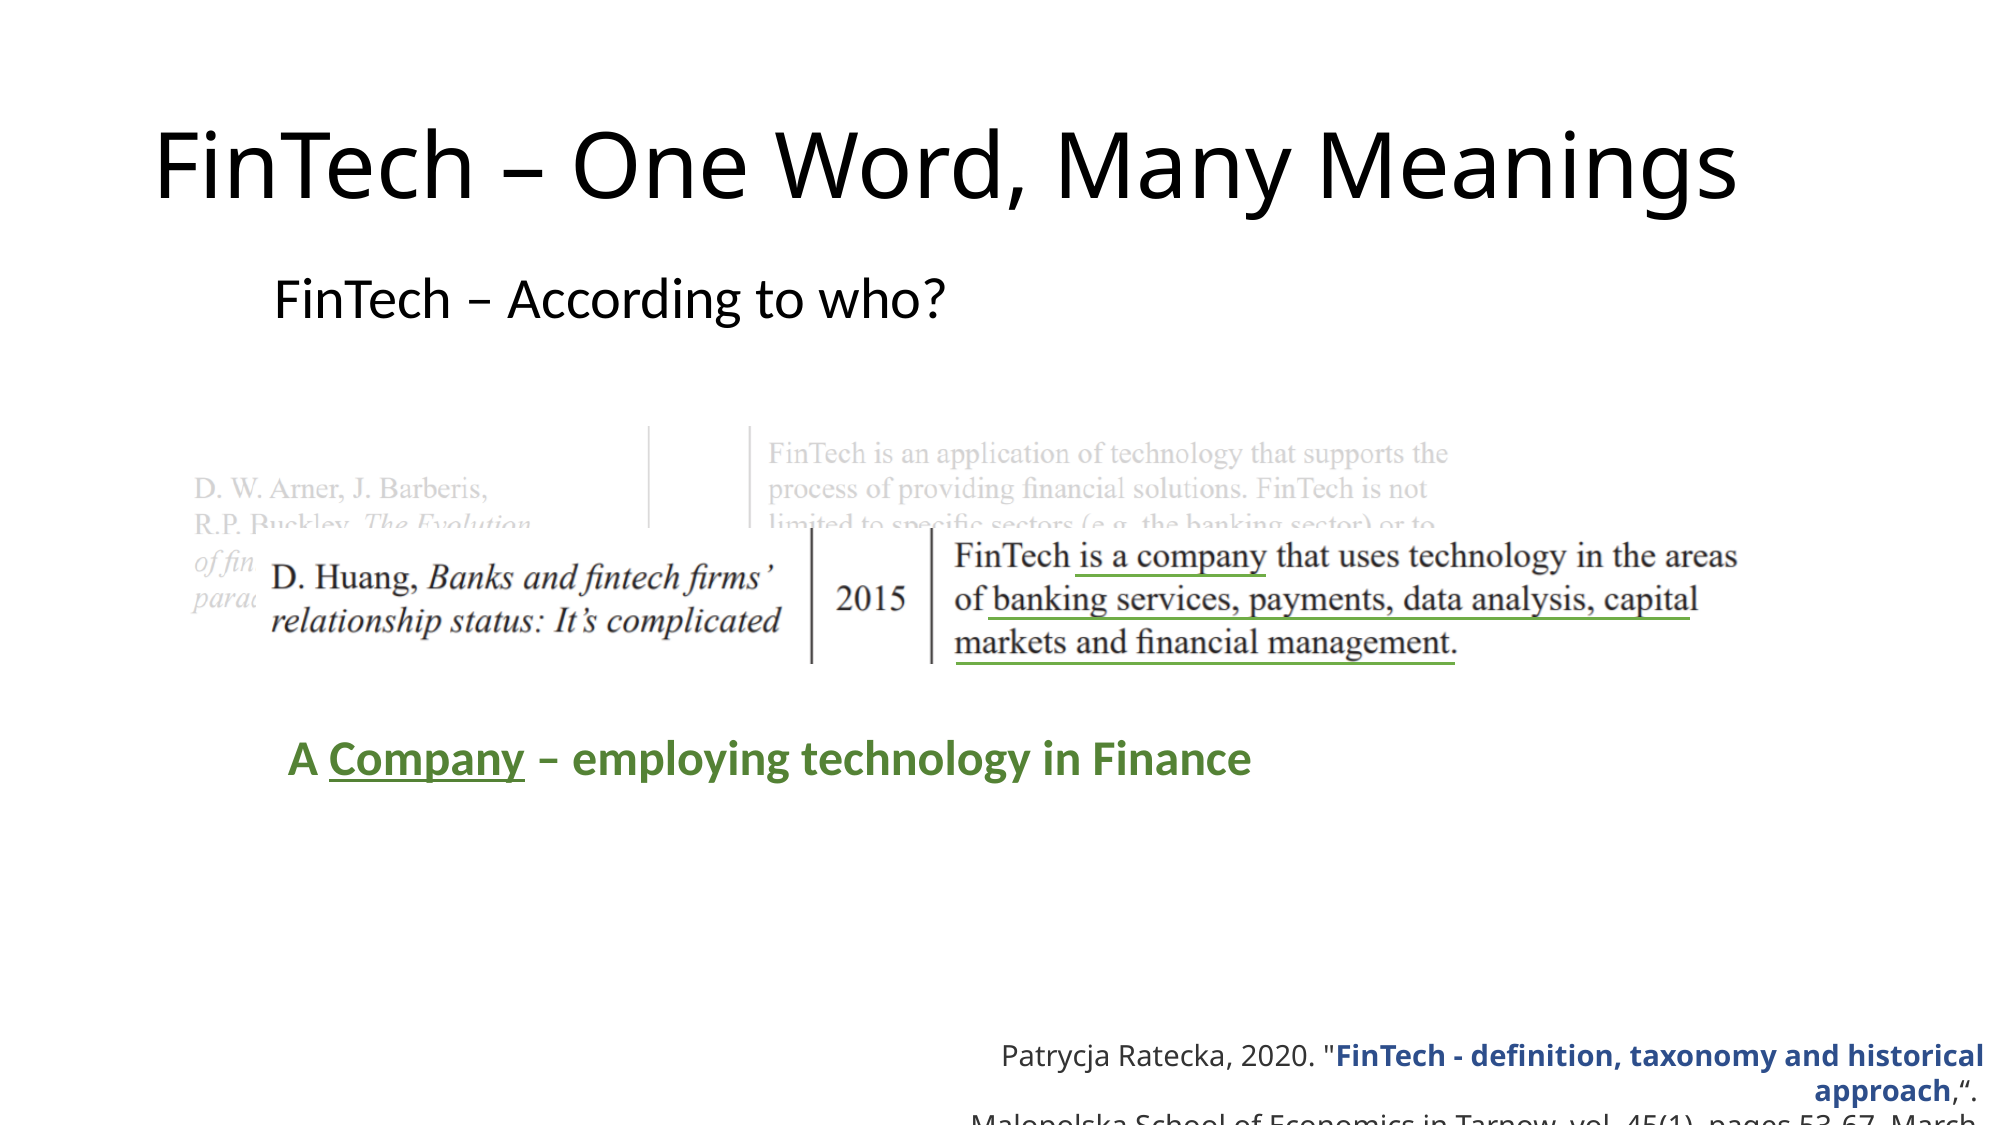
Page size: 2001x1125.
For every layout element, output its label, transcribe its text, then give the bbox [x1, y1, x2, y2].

picture [178, 426, 1758, 664]
text_box Patrycja Ratecka, 2020. "FinTech - definition, taxonomy and historical approach,“. Malopolska School of Economics in Tarnow, vol. 45(1), pages 53-67, March. [920, 1029, 2000, 1125]
title FinTech – One Word, Many Meanings [137, 59, 1863, 278]
list FinTech – According to who? [109, 260, 1835, 975]
text_box A Company – employing technology in Finance [273, 718, 1330, 794]
